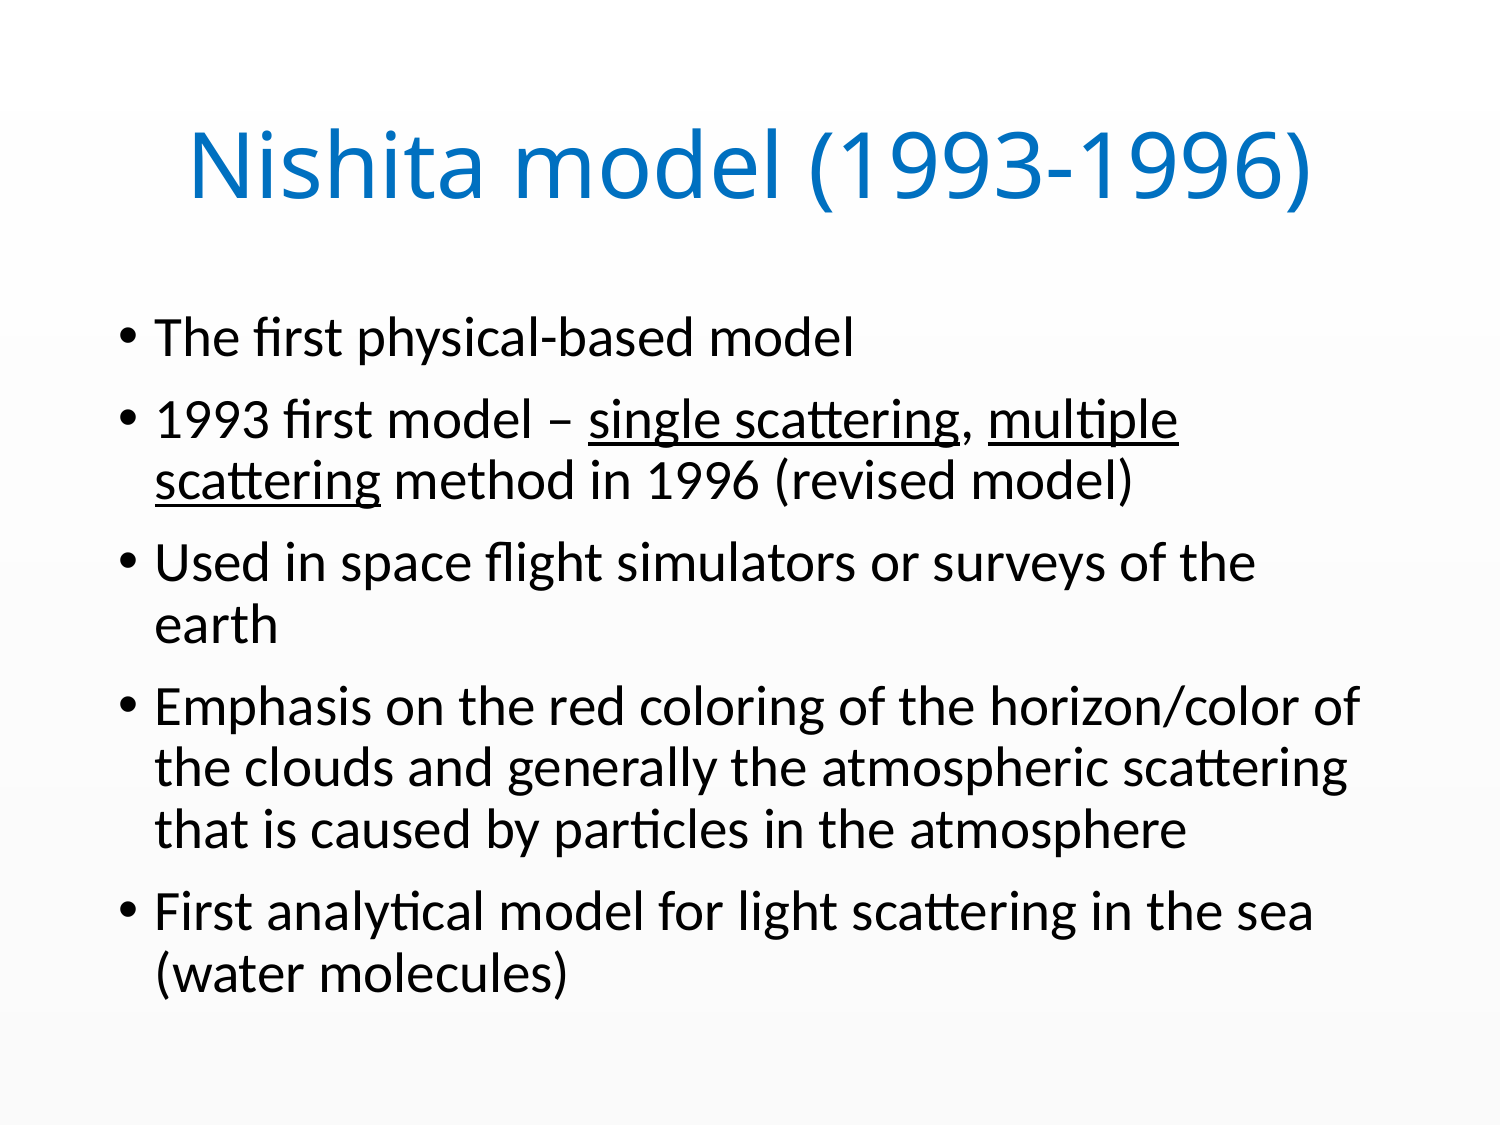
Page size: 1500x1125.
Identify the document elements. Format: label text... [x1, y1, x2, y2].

list The first physical-based model 1993 first model – single scattering, multiple scattering method in 1996 (revised model) Used in space flight simulators or surveys of the earth Emphasis on the red coloring of the horizon/color of the clouds and generally the atmospheric scattering that is caused by particles in the atmosphere First analytical model for light scattering in the sea (water molecules) [103, 299, 1397, 1071]
title Nishita model (1993-1996) [103, 59, 1397, 278]
